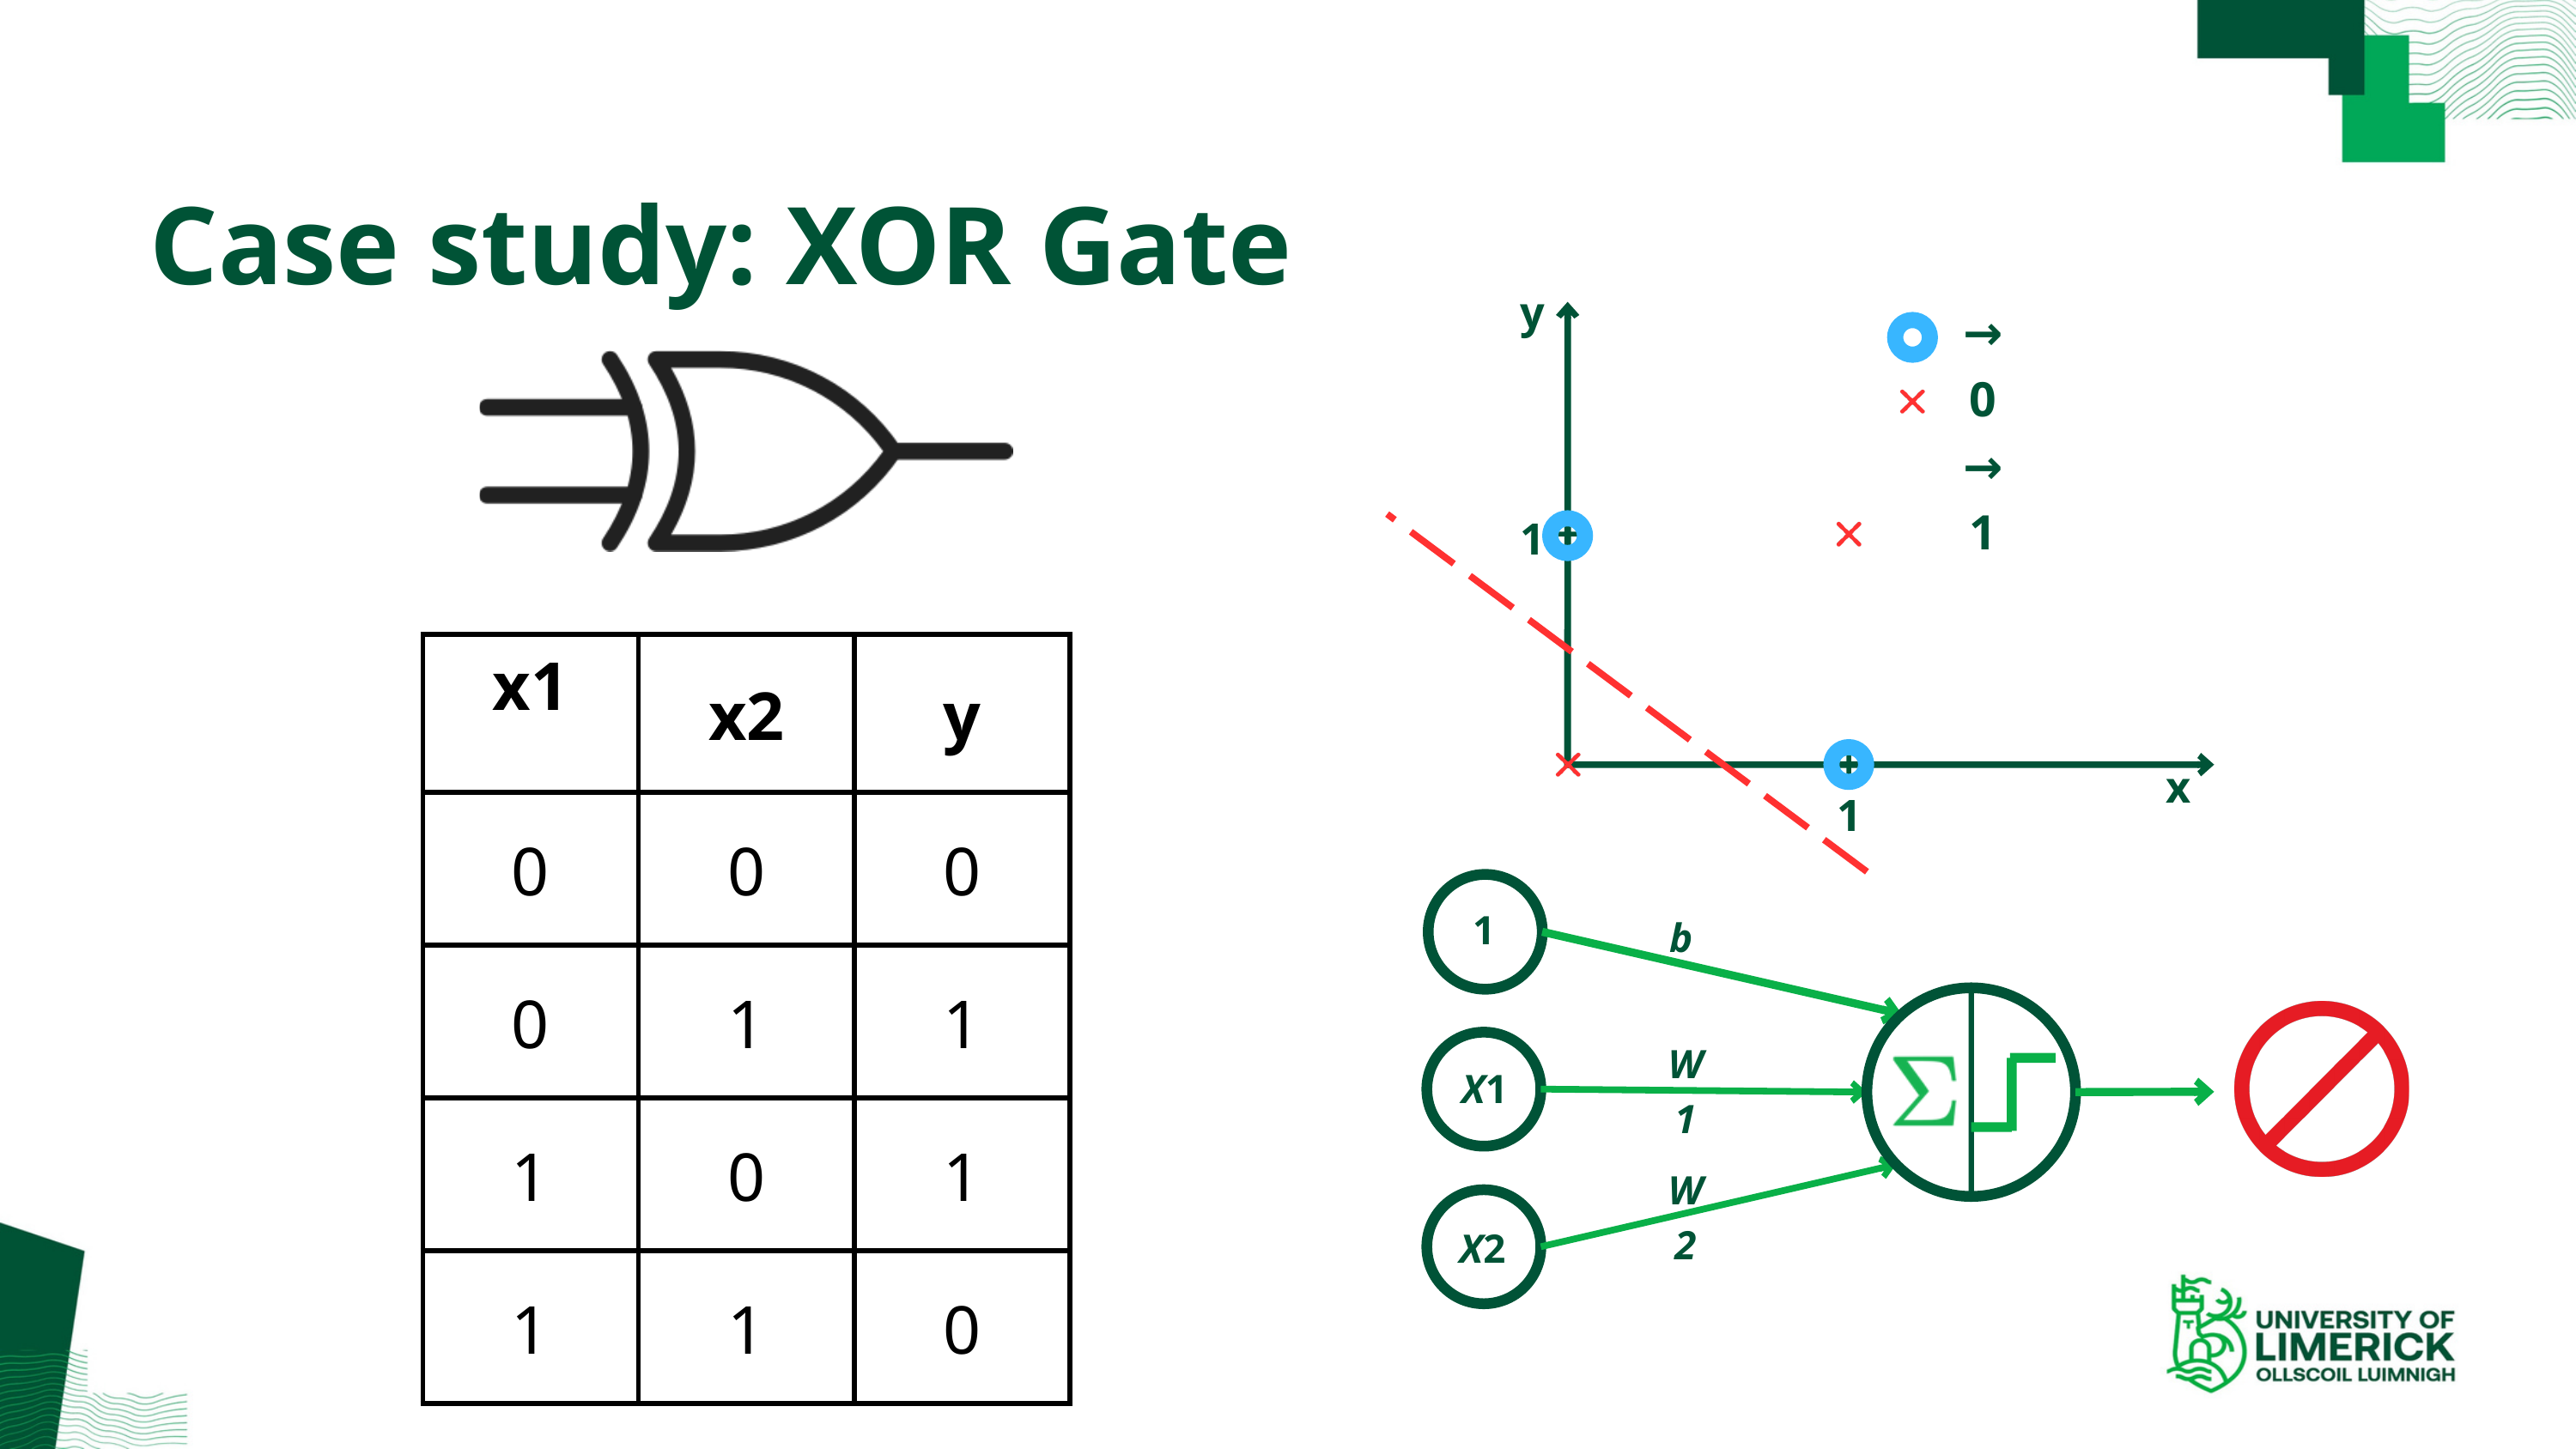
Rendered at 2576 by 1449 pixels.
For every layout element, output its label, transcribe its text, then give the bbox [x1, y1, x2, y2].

text_box [2234, 1001, 2409, 1177]
text_box b [1656, 905, 1707, 961]
table_cell 1 [857, 1100, 1067, 1248]
text_box W1 [1660, 1032, 1711, 1090]
table_cell 0 [641, 1100, 852, 1248]
picture [1879, 1049, 1971, 1134]
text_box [1426, 1032, 1541, 1147]
text_box [0, 0, 2576, 1449]
table_cell 0 [425, 795, 636, 943]
table_header y [857, 637, 1067, 790]
table_cell 1 [425, 1100, 636, 1248]
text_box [1519, 280, 2191, 841]
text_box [1426, 1189, 1541, 1304]
table_cell 1 [425, 1253, 636, 1401]
table_cell 0 [641, 795, 852, 943]
table_header x1 [425, 637, 636, 790]
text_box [1545, 511, 1872, 788]
table_cell 1 [641, 948, 852, 1095]
table_cell 1 [641, 1253, 852, 1401]
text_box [1866, 987, 2076, 1197]
text_box W2 [1660, 1208, 1711, 1268]
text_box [1971, 1053, 2057, 1131]
table_header x2 [641, 637, 852, 790]
table_cell 1 [857, 948, 1067, 1095]
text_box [1889, 299, 2021, 433]
table_cell 0 [425, 948, 636, 1095]
table_cell 0 [857, 795, 1067, 943]
text_box W2 [1660, 1157, 1711, 1218]
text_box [1428, 874, 1543, 990]
table_cell 0 [857, 1253, 1067, 1401]
text_box [479, 350, 1013, 552]
text_box W1 [1660, 1091, 1711, 1142]
text_box Case study: XOR Gate [149, 190, 2346, 306]
